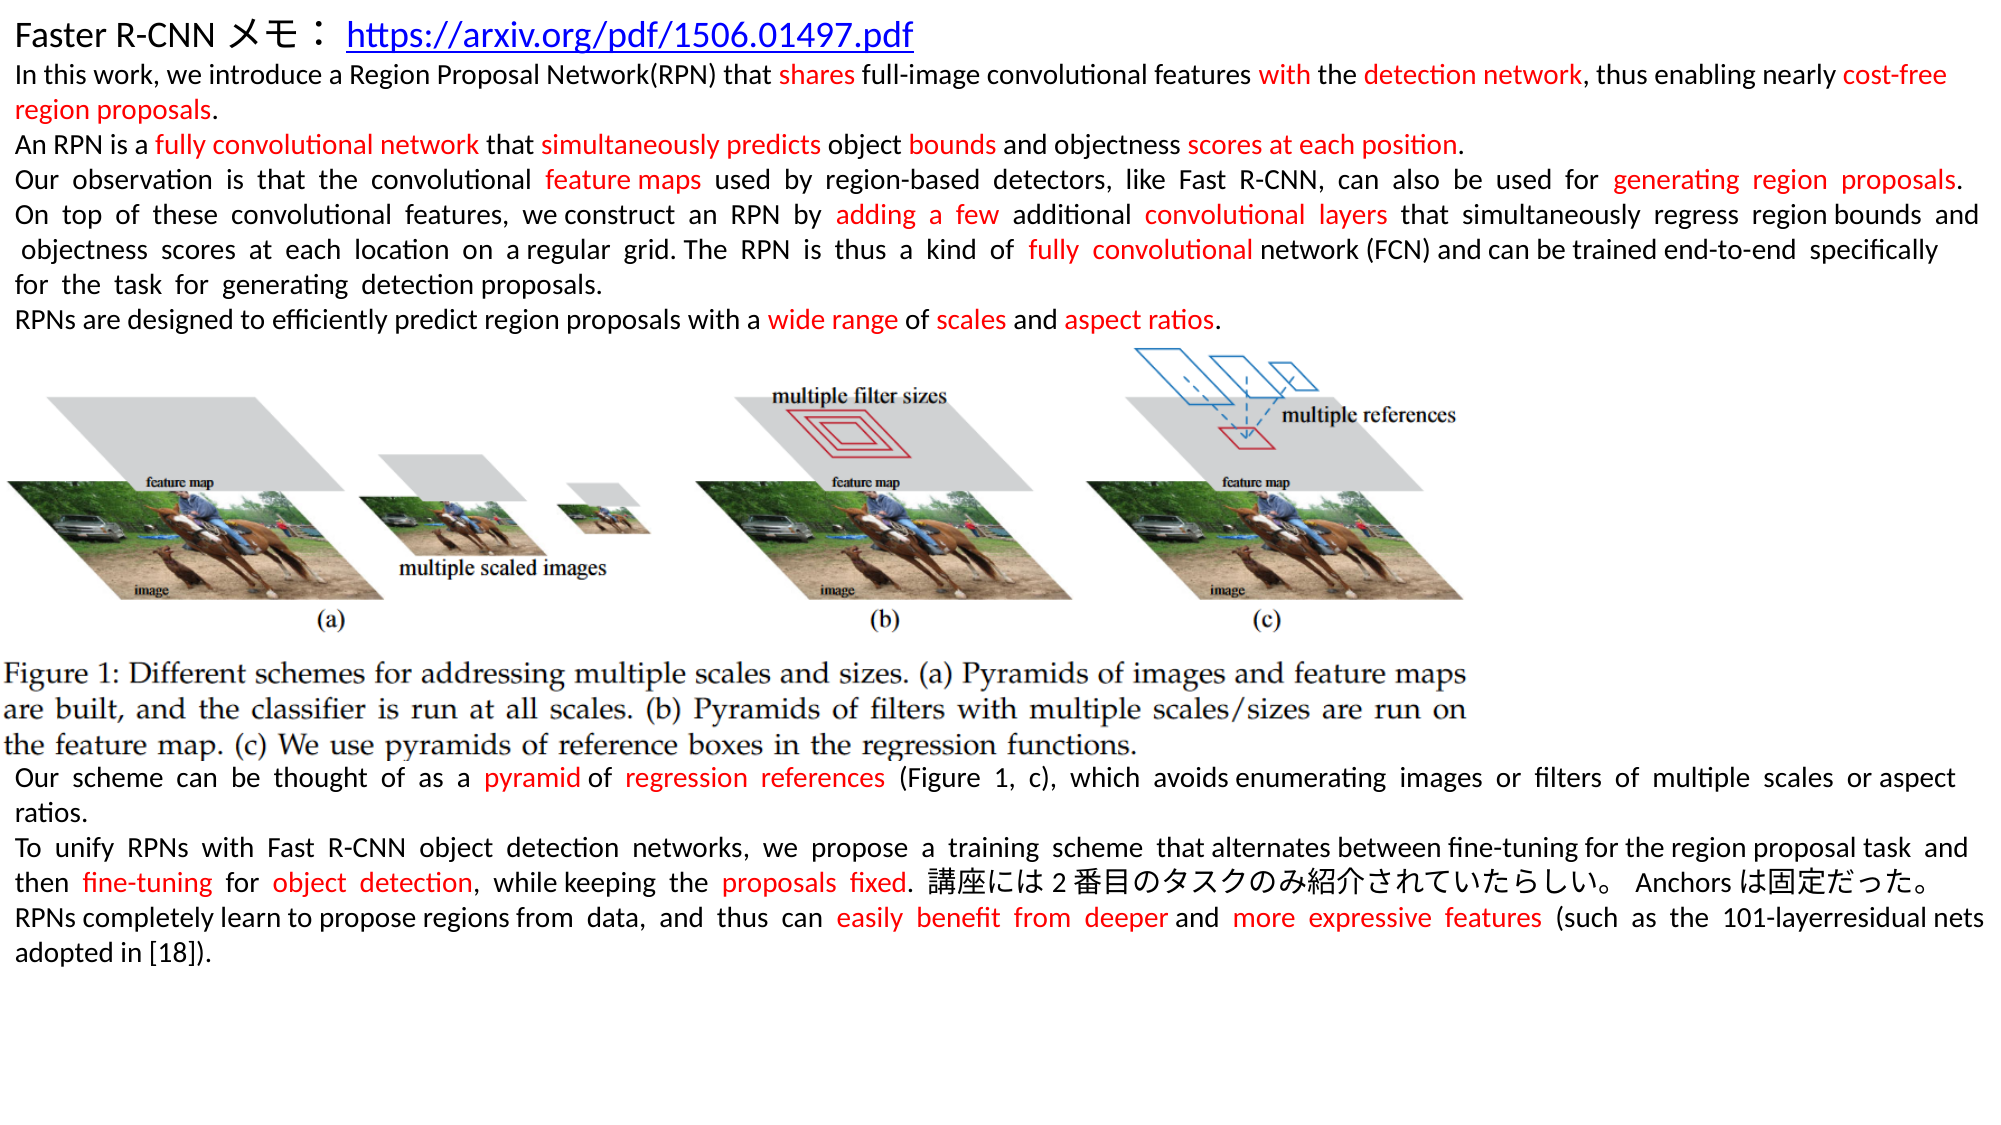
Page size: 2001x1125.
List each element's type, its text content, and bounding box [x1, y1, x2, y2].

text_box Faster R-CNNメモ：https://arxiv.org/pdf/1506.01497.pdf In this work, we introduce a Region Proposal Network(RPN) that shares full-image convolutional features with the detection network, thus enabling nearly cost-free region proposals. An RPN is a fully convolutional network that simultaneously predicts object bounds and objectness scores at each position. Our observation is that the convolutional feature maps used by region-based detectors, like Fast R-CNN, can also be used for generating region proposals. On top of these convolutional features, we construct an RPN by adding a few additional convolutional layers that simultaneously regress region bounds and objectness scores at each location on a regular grid. The RPN is thus a kind of fully convolutional network (FCN) and can be trained end-to-end specifically for the task for generating detection proposals. RPNs are designed to efficiently predict region proposals with a wide range of scales and aspect ratios. [0, 2, 2000, 343]
picture [0, 337, 1473, 762]
text_box Our scheme can be thought of as a pyramid of regression references (Figure 1, c), which avoids enumerating images or filters of multiple scales or aspect ratios. To unify RPNs with Fast R-CNN object detection networks, we propose a training scheme that alternates between fine-tuning for the region proposal task and then fine-tuning for object detection, while keeping the proposals fixed. 講座には2番目のタスクのみ紹介されていたらしい。Anchorsは固定だった。 RPNs completely learn to propose regions from data, and thus can easily benefit from deeper and more expressive features (such as the 101-layerresidual nets adopted in [18]). [0, 751, 2000, 976]
